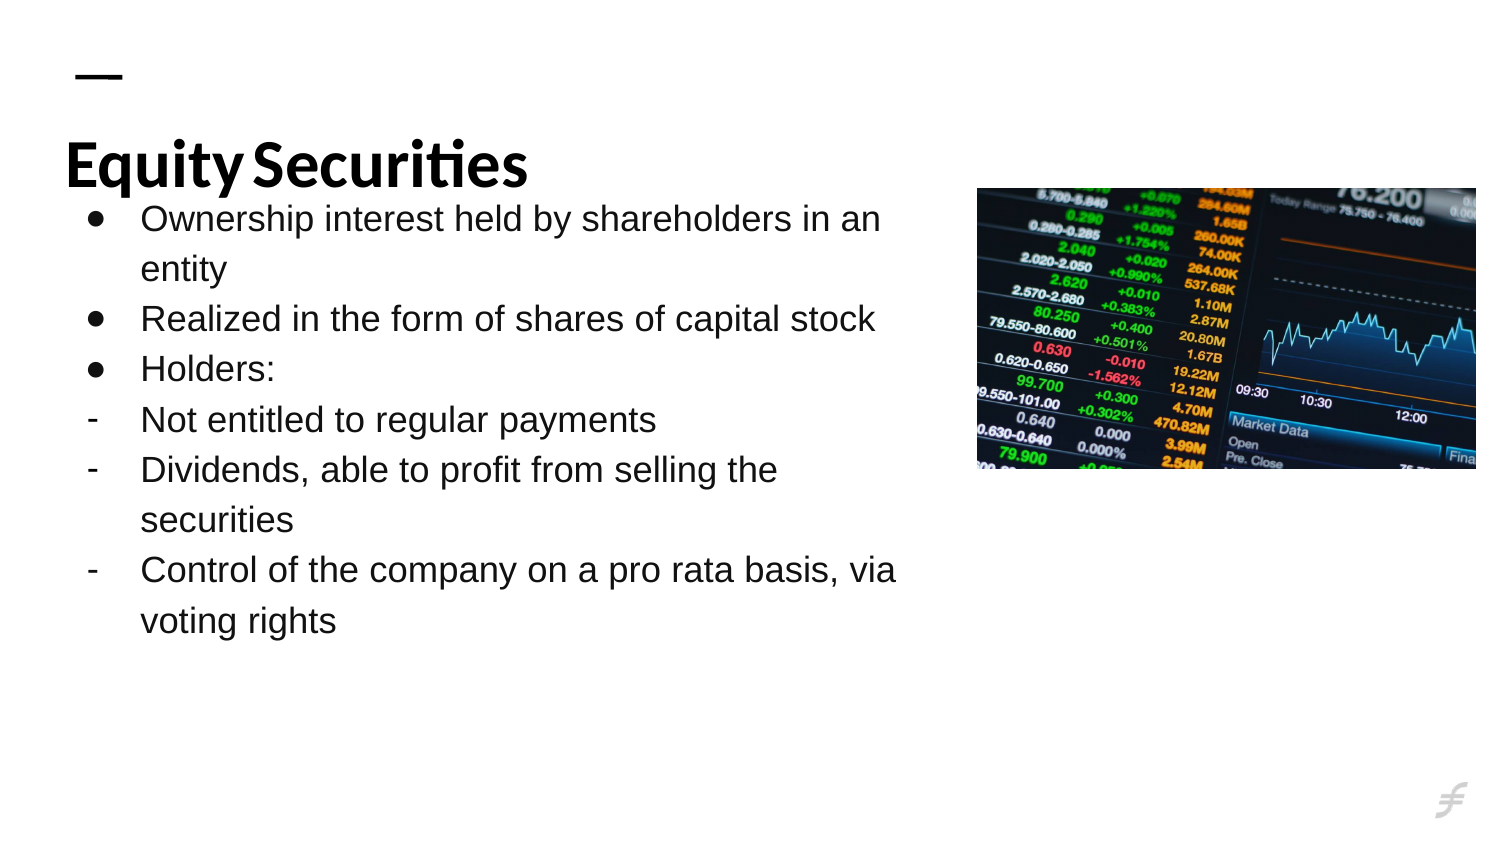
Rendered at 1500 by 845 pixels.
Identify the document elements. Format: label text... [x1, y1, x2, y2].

picture [976, 187, 1477, 469]
list Ownership interest held by shareholders in an entity Realized in the form of shares of capital stock Holders: Not entitled to regular payments Dividends, able to profit from selling the securities Control of the company on a pro rata basis, via voting rights [65, 188, 907, 768]
title Equity Securities [65, 77, 1413, 293]
picture [1435, 782, 1468, 819]
